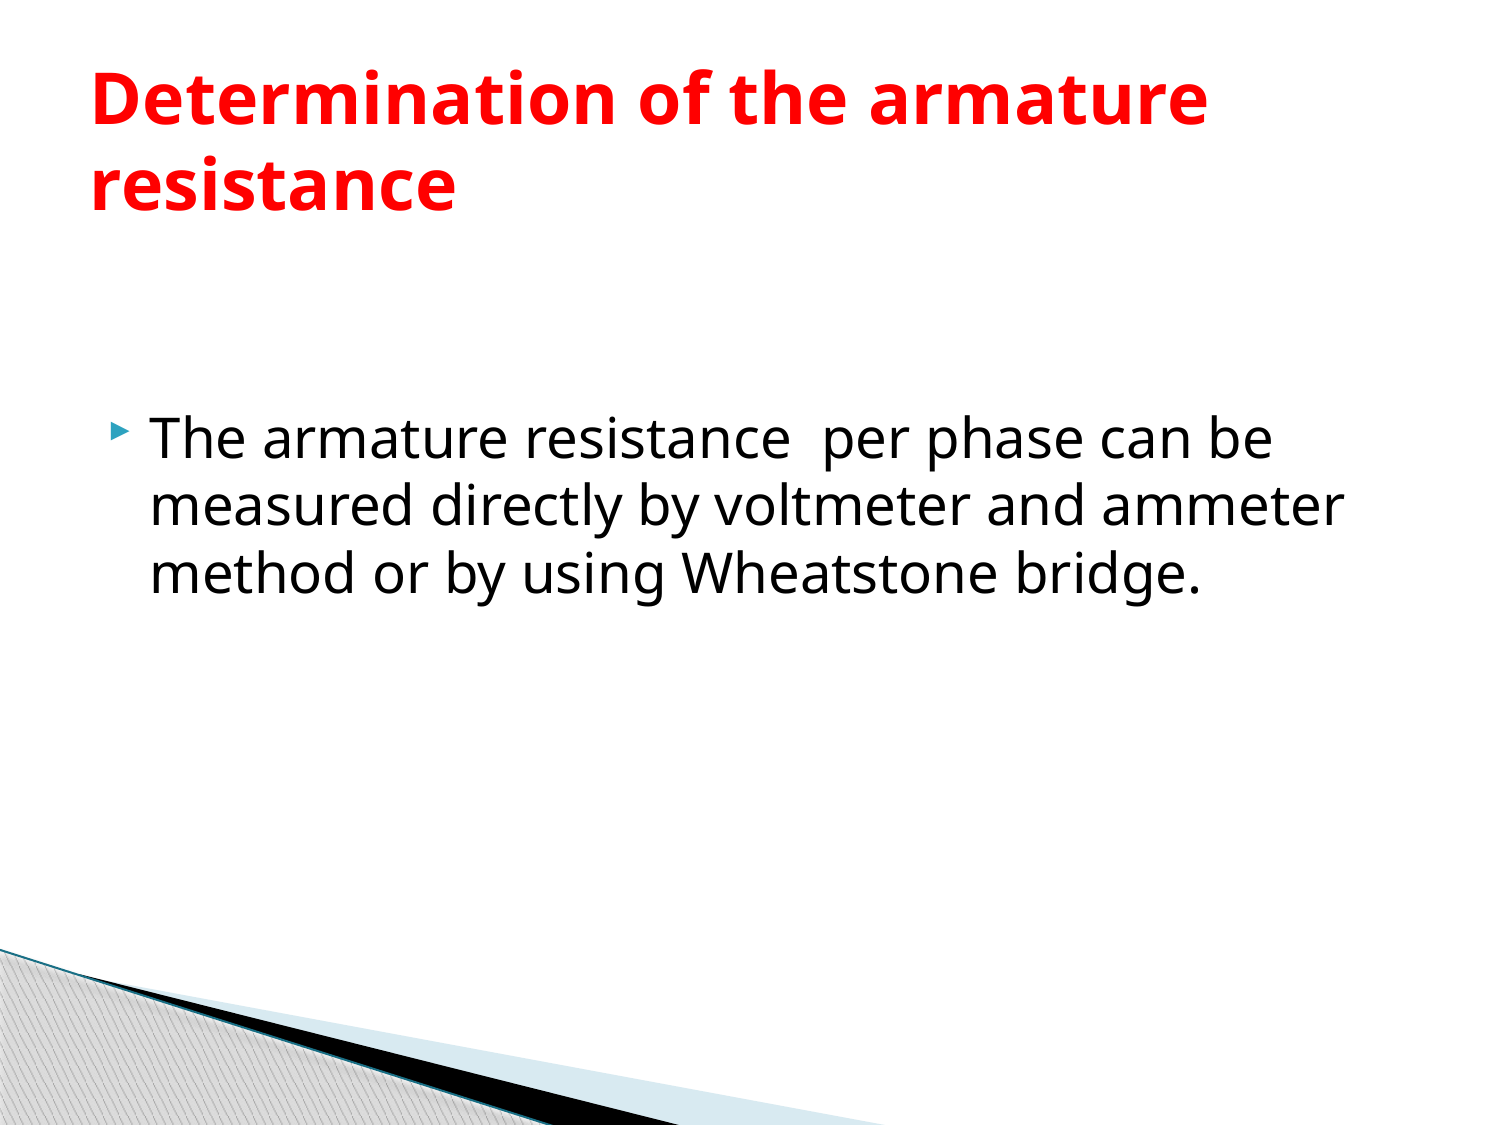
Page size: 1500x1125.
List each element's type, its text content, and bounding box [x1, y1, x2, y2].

title Determination of the armature resistance [75, 45, 1425, 233]
list The armature resistance per phase can be measured directly by voltmeter and ammeter method or by using Wheatstone bridge. [75, 243, 1425, 986]
